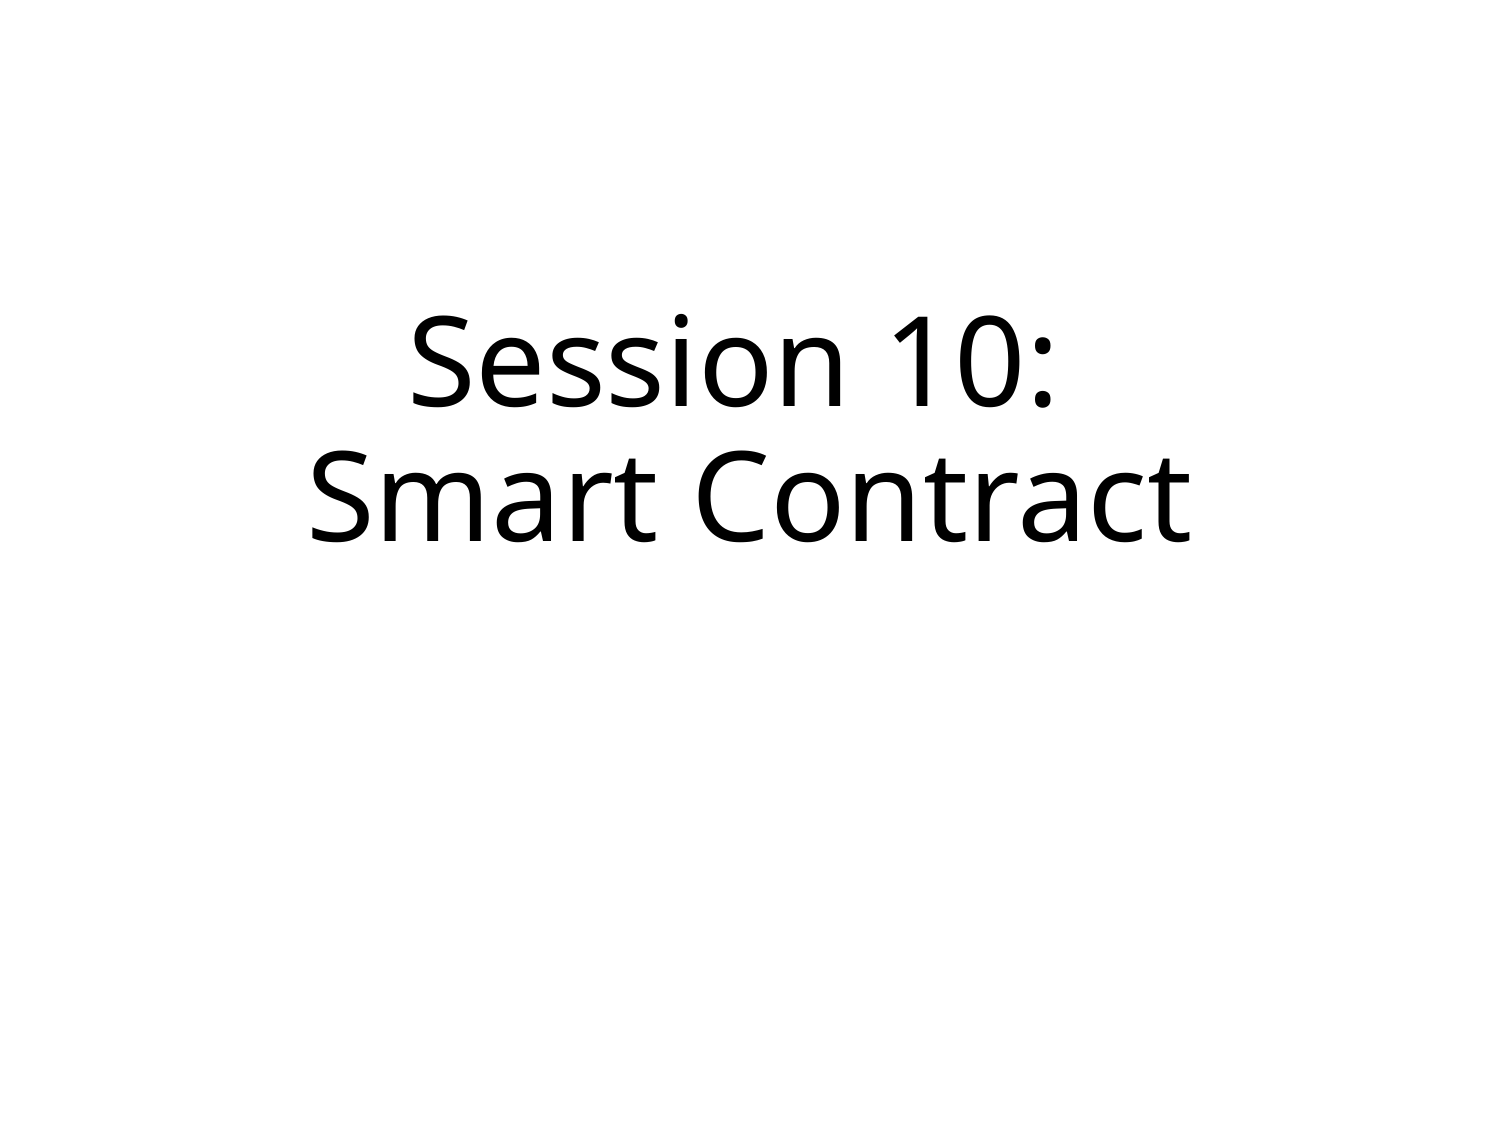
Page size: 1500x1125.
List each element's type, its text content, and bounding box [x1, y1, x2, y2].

title Session 10: Smart Contract [112, 184, 1388, 576]
